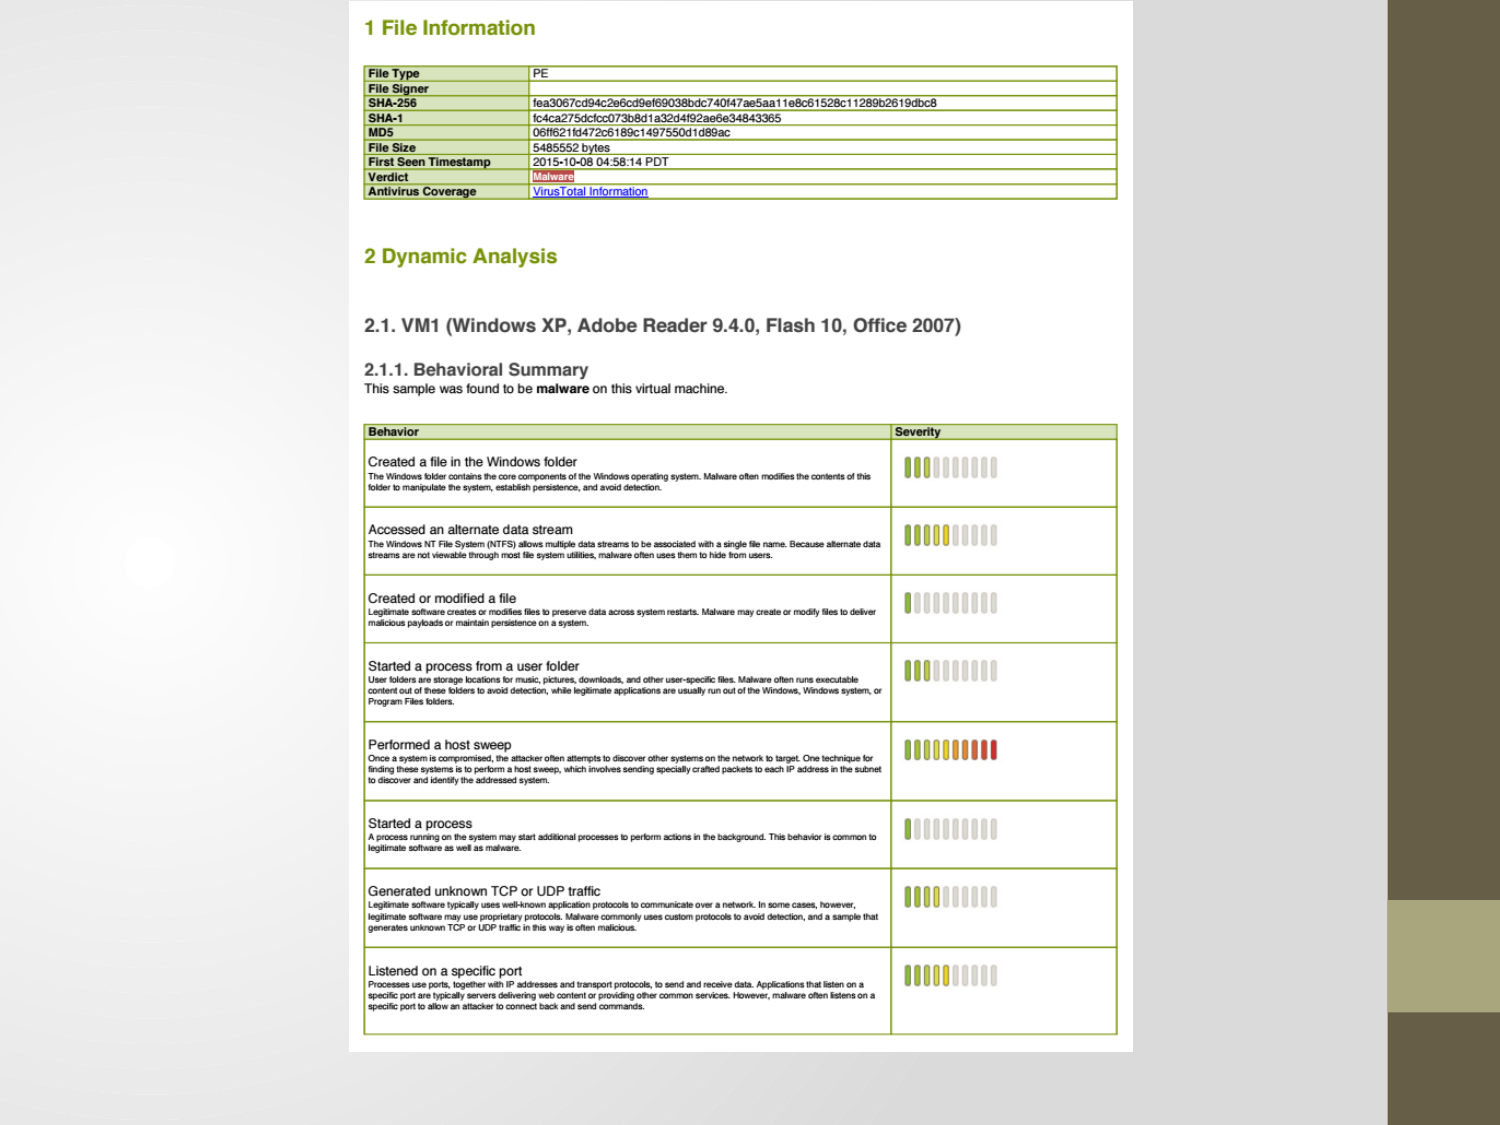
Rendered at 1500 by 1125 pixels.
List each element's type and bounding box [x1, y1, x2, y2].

list [0, 1, 1500, 1053]
